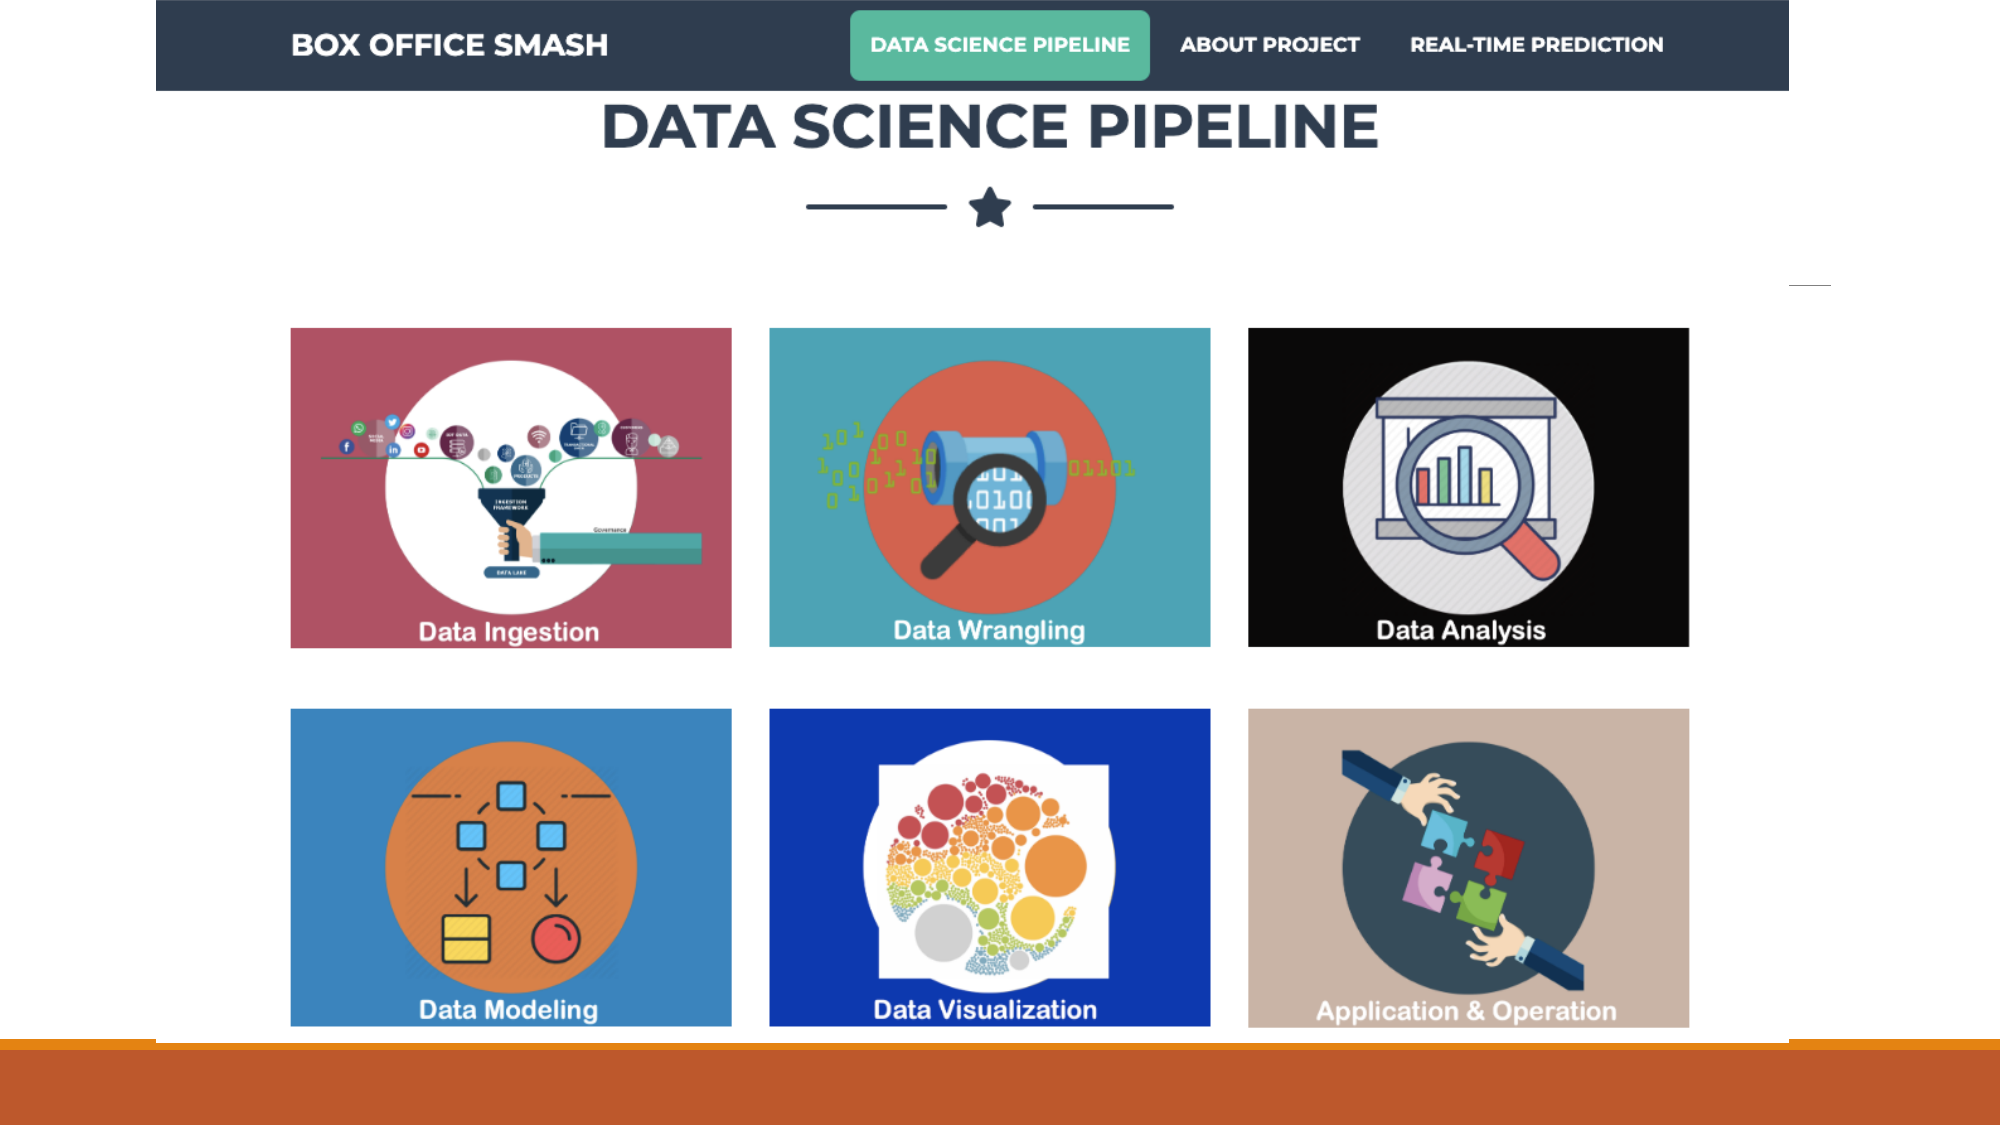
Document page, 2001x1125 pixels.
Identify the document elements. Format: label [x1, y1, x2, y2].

picture [155, 0, 1790, 1044]
